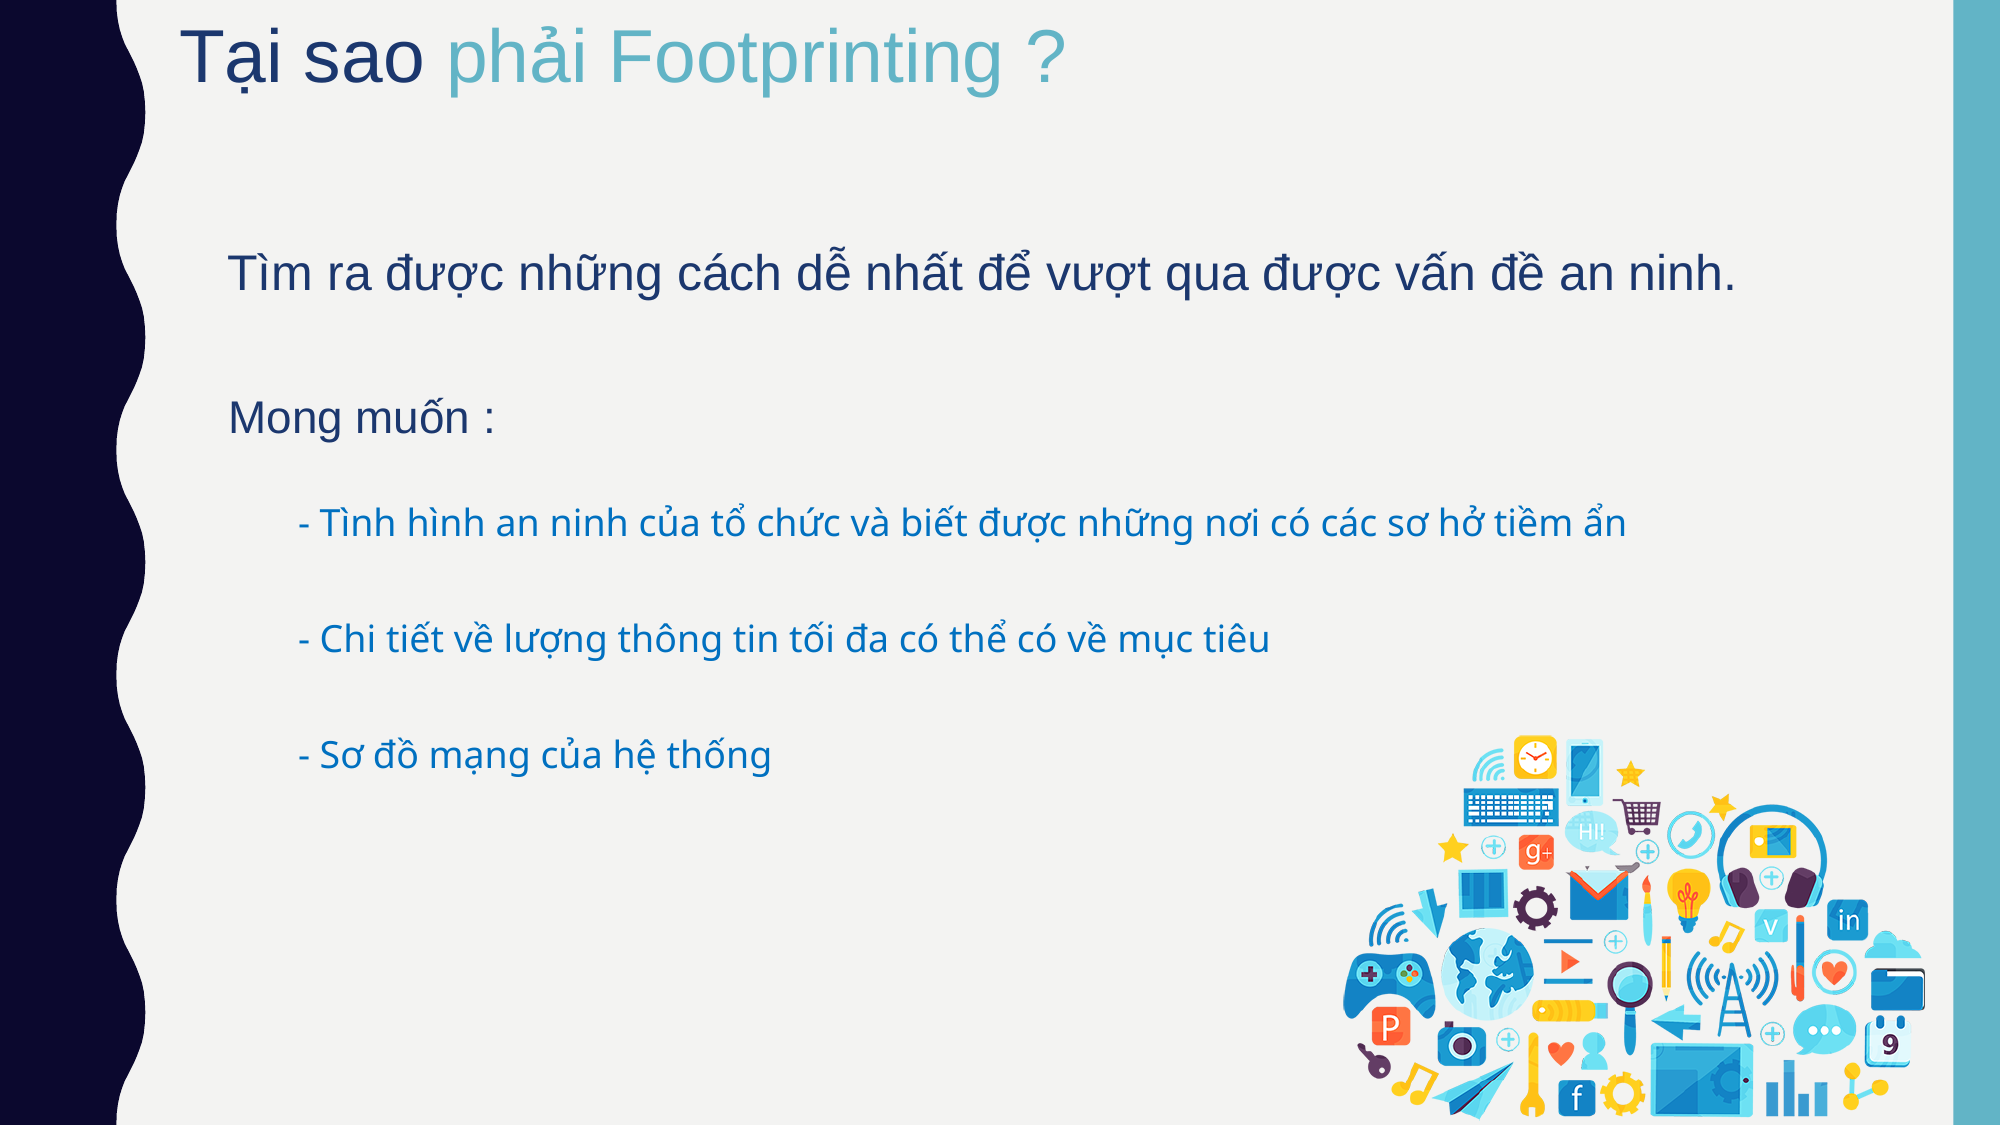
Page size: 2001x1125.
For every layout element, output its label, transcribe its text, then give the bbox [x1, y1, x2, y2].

picture [1342, 734, 1925, 1125]
text_box Tìm ra được những cách dễ nhất để vượt qua được vấn đề an ninh. [212, 233, 1796, 309]
text_box Tại sao phải Footprinting ? [150, 0, 1096, 105]
text_box - Sơ đồ mạng của hệ thống [283, 724, 1571, 784]
text_box - Chi tiết về lượng thông tin tối đa có thể có về mục tiêu [283, 607, 1528, 668]
text_box Mong muốn : [214, 379, 511, 450]
text_box - Tình hình an ninh của tổ chức và biết được những nơi có các sơ hở tiềm ẩn [283, 491, 1669, 552]
